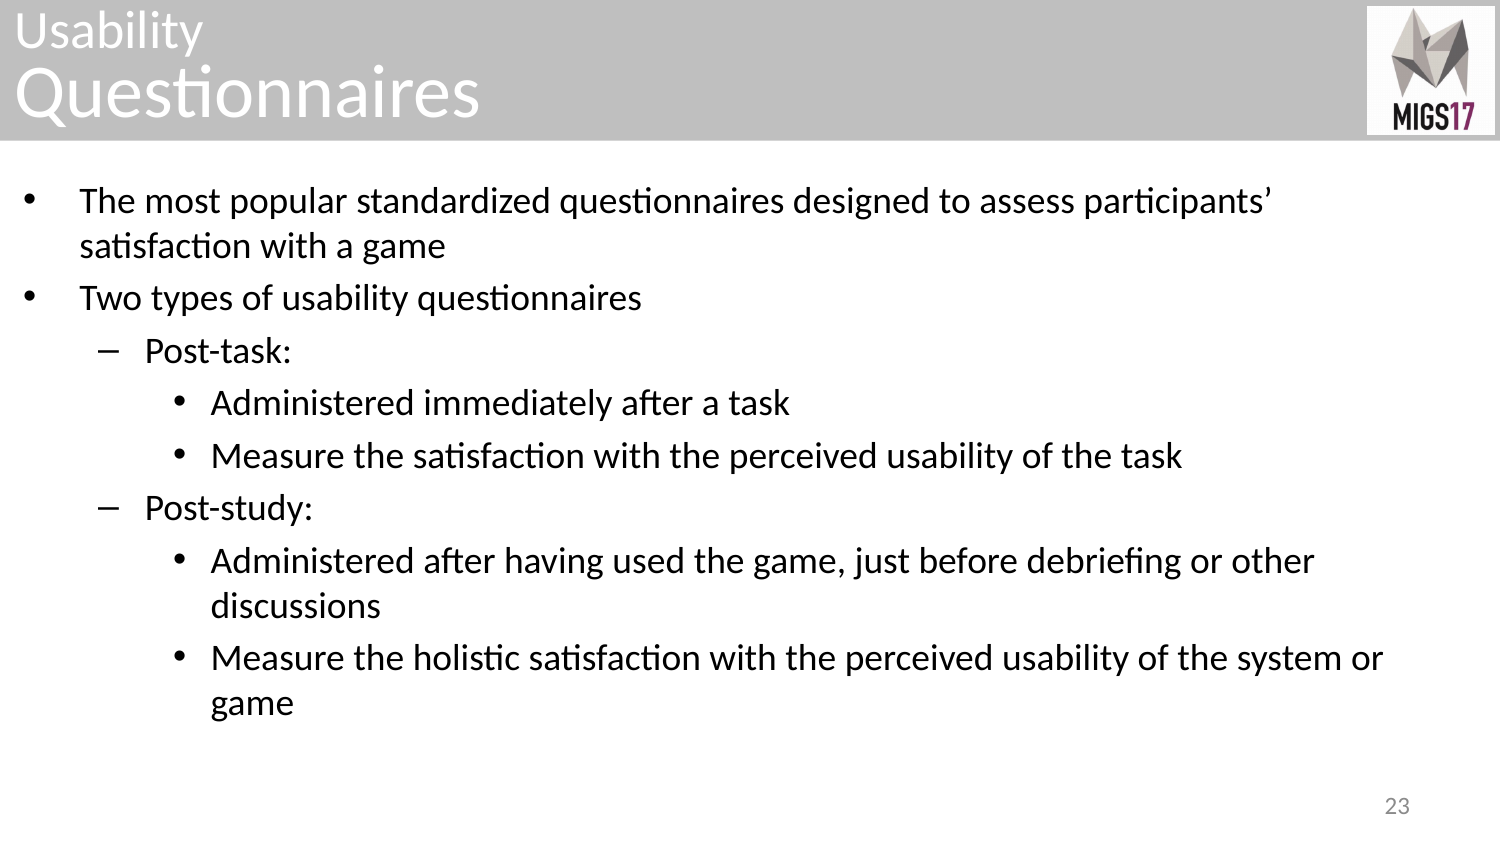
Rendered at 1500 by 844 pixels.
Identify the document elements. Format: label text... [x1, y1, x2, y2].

list The most popular standardized questionnaires designed to assess participants’ satisfaction with a game Two types of usability questionnaires Post-task: Administered immediately after a task Measure the satisfaction with the perceived usability of the task Post-study: Administered after having used the game, just before debriefing or other discussions Measure the holistic satisfaction with the perceived usability of the system or game [8, 168, 1427, 791]
title Usability Questionnaires [0, 0, 1500, 141]
picture [1367, 6, 1496, 135]
slide_number 23 [1074, 782, 1425, 827]
